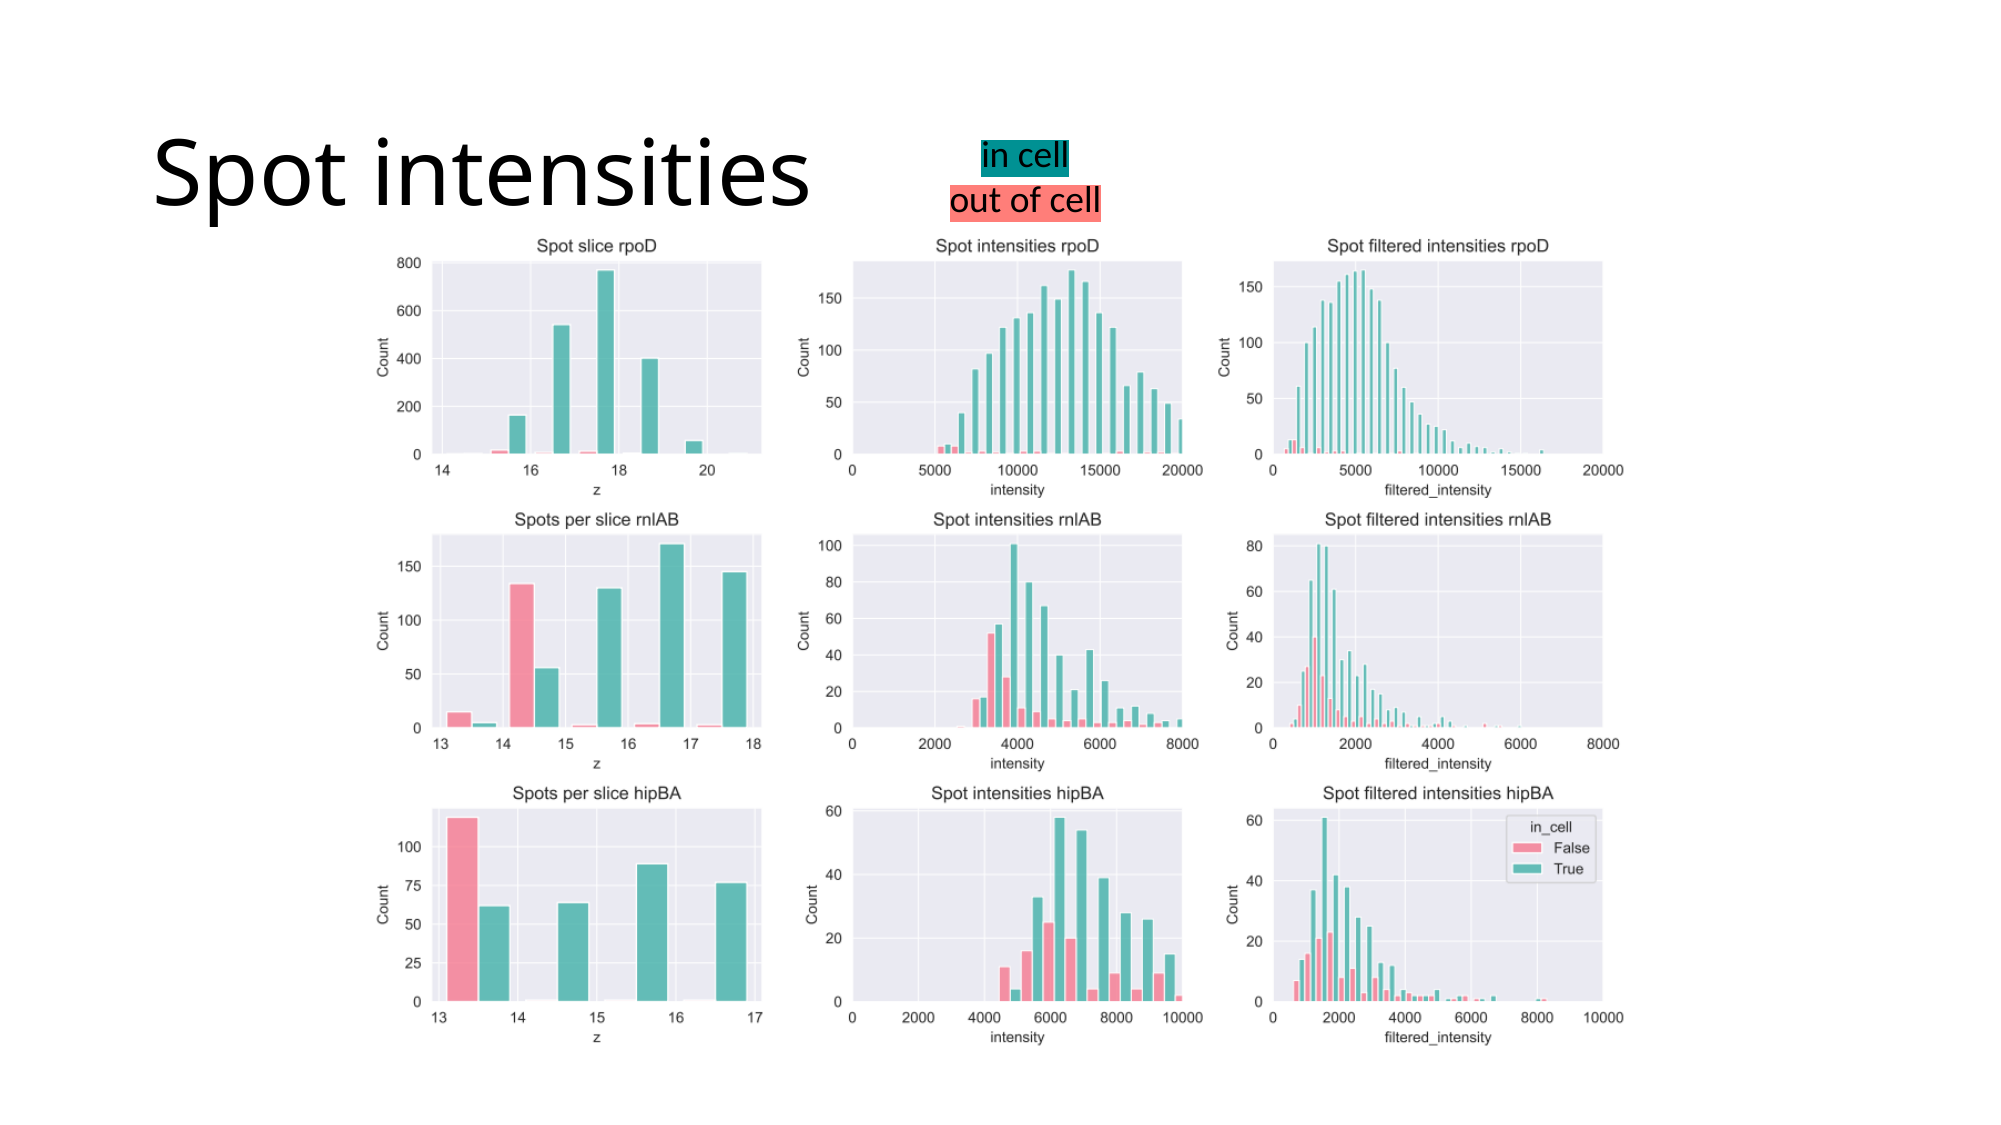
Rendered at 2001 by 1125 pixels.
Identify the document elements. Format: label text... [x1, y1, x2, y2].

title Spot intensities [137, 67, 1863, 285]
picture [362, 207, 1638, 1058]
text_box in cell out of cell [925, 123, 1125, 207]
